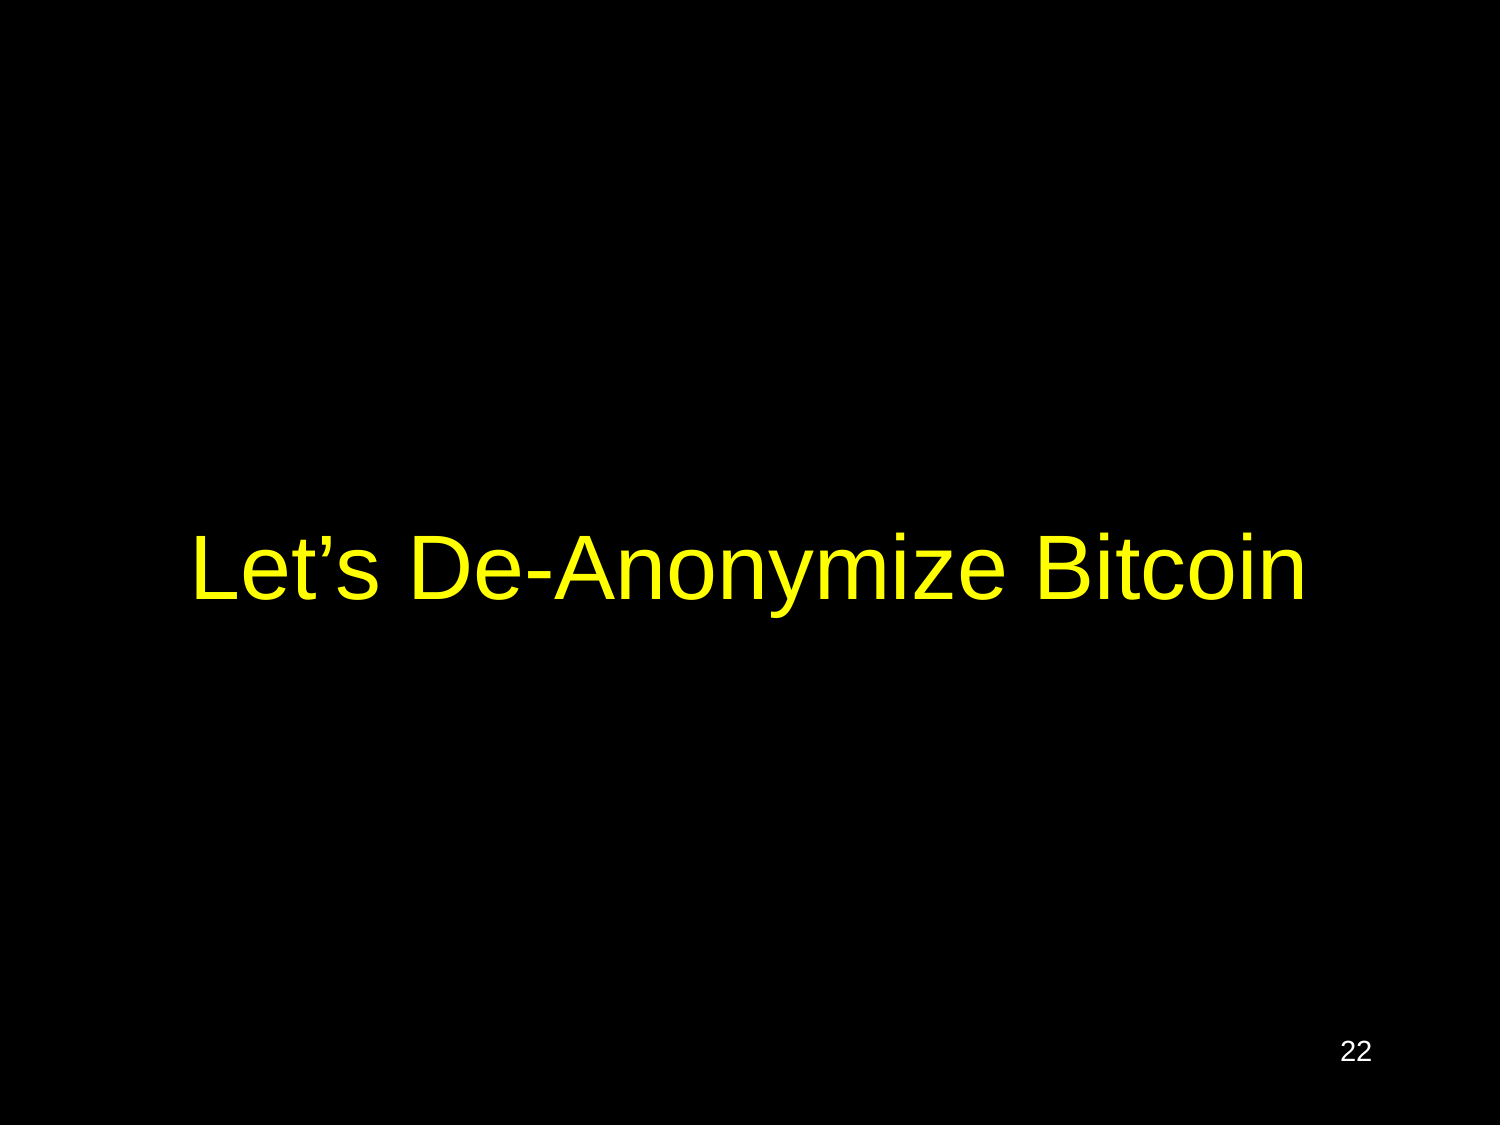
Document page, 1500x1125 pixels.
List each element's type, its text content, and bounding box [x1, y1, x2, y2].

slide_number 22 [1074, 1024, 1388, 1101]
title Let’s De-Anonymize Bitcoin [112, 468, 1388, 657]
